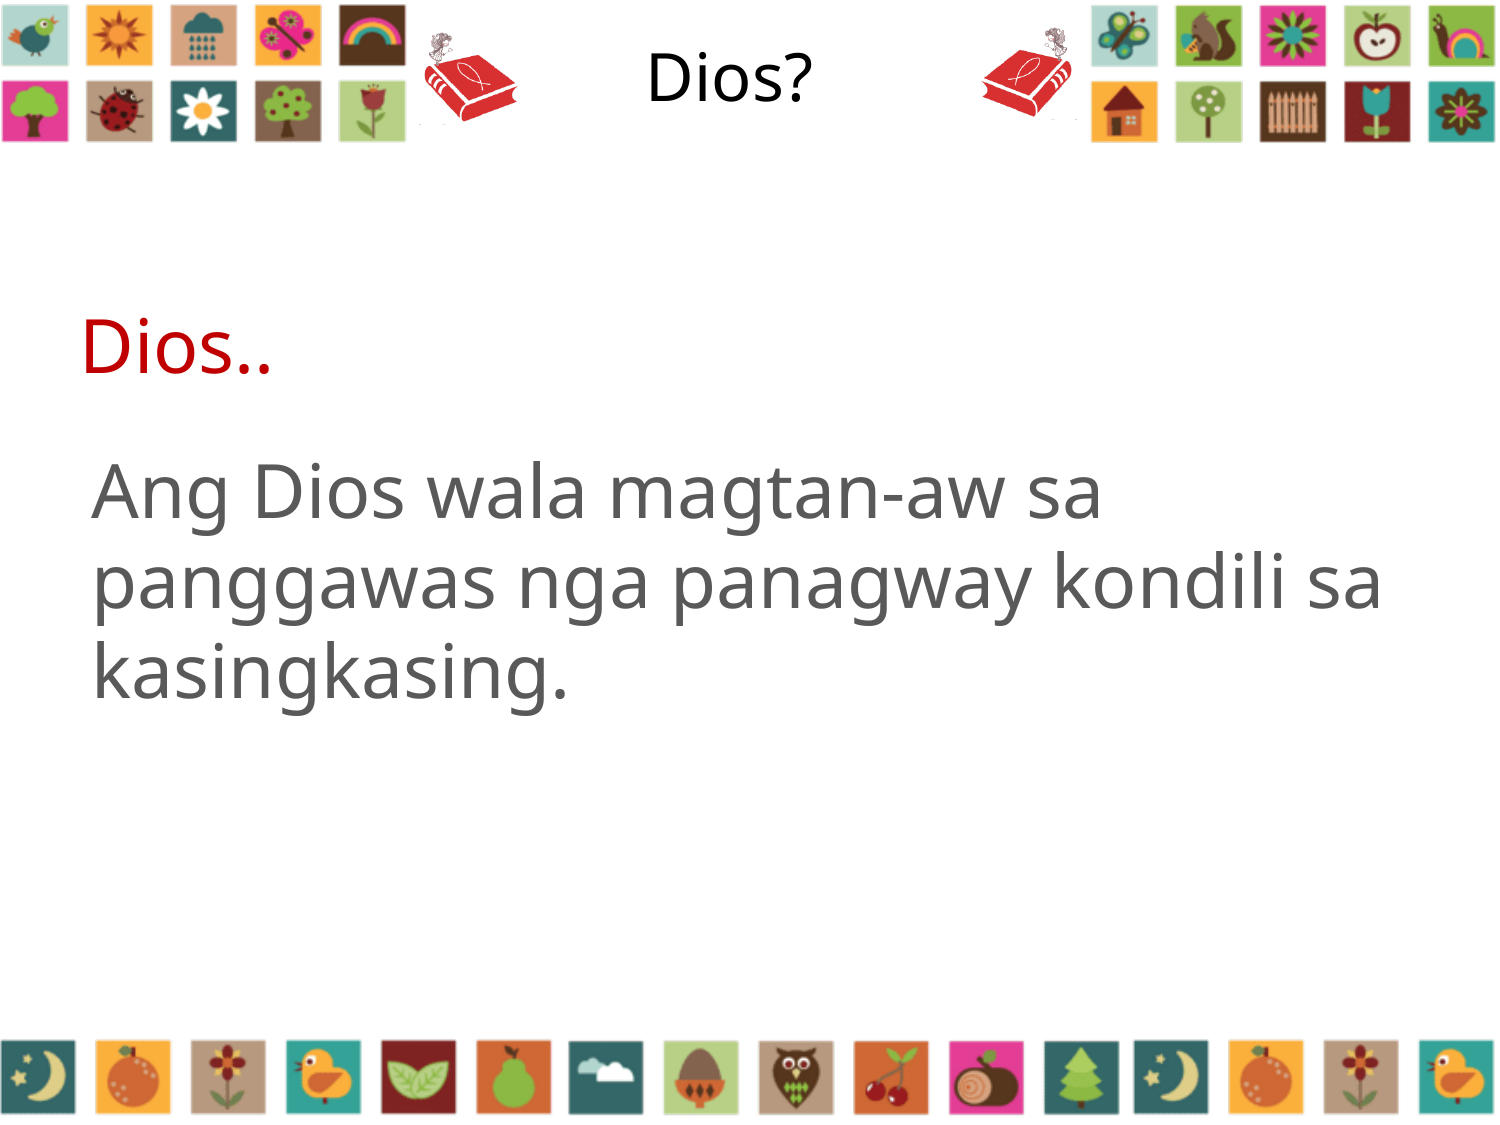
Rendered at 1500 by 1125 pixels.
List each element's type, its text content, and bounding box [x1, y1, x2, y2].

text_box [0, 1028, 1500, 1118]
picture [0, 3, 550, 150]
text_box Dios.. [64, 290, 1412, 396]
picture [950, 3, 1500, 150]
text_box Ang Dios wala magtan-aw sa panggawas nga panagway kondili sa kasingkasing. [76, 436, 1424, 722]
text_box Dios? [553, 27, 946, 123]
